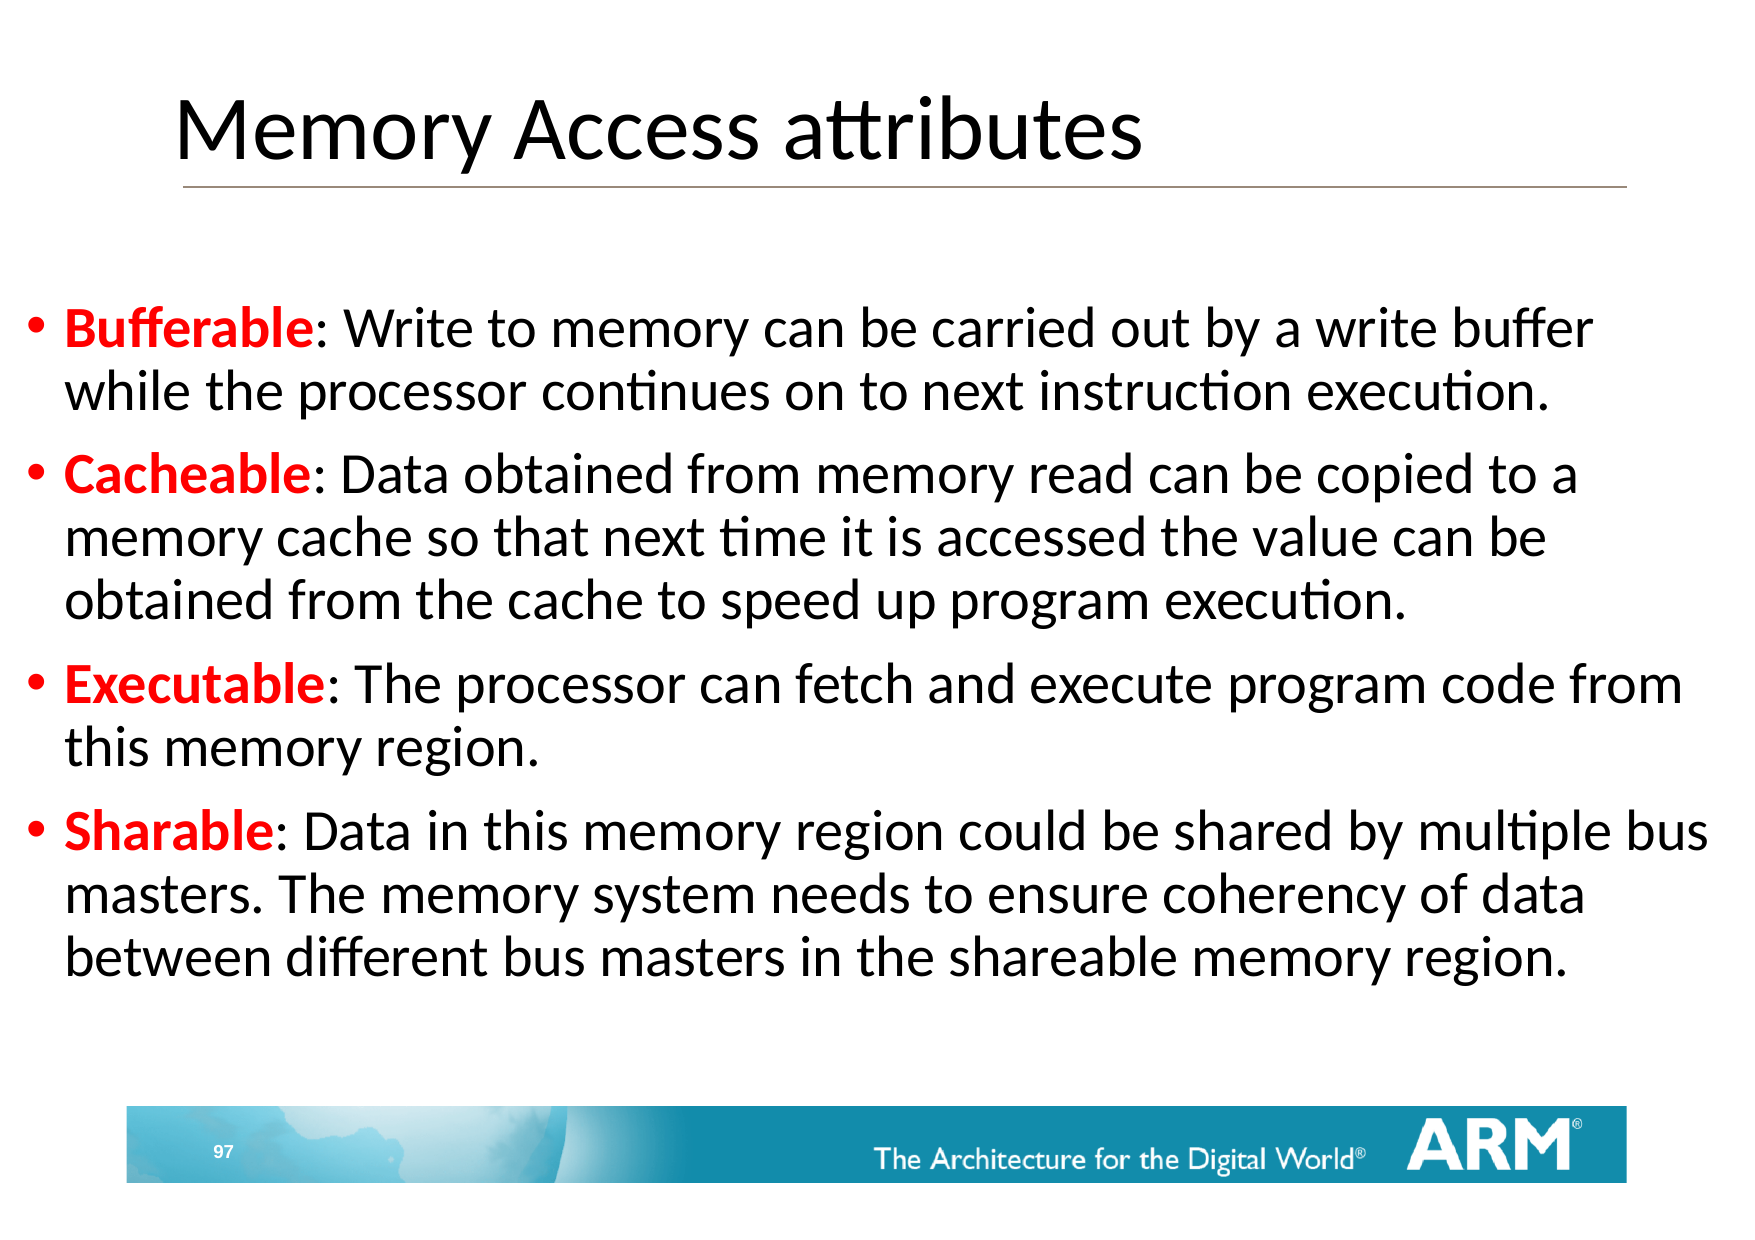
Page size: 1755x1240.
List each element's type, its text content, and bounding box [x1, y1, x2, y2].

slide_number 97 [198, 1139, 287, 1187]
title Memory Access attributes [173, 80, 1581, 172]
picture [126, 1106, 1627, 1183]
list Bufferable: Write to memory can be carried out by a write buffer while the processor continues on to next instruction execution. Cacheable: Data obtained from memory read can be copied to a memory cache so that next time it is accessed the value can be obtained from the cache to speed up program execution. Executable: The processor can fetch and execute program code from this memory region. Sharable: Data in this memory region could be shared by multiple bus masters. The memory system needs to ensure coherency of data between different bus masters in the shareable memory region. [26, 296, 1728, 571]
